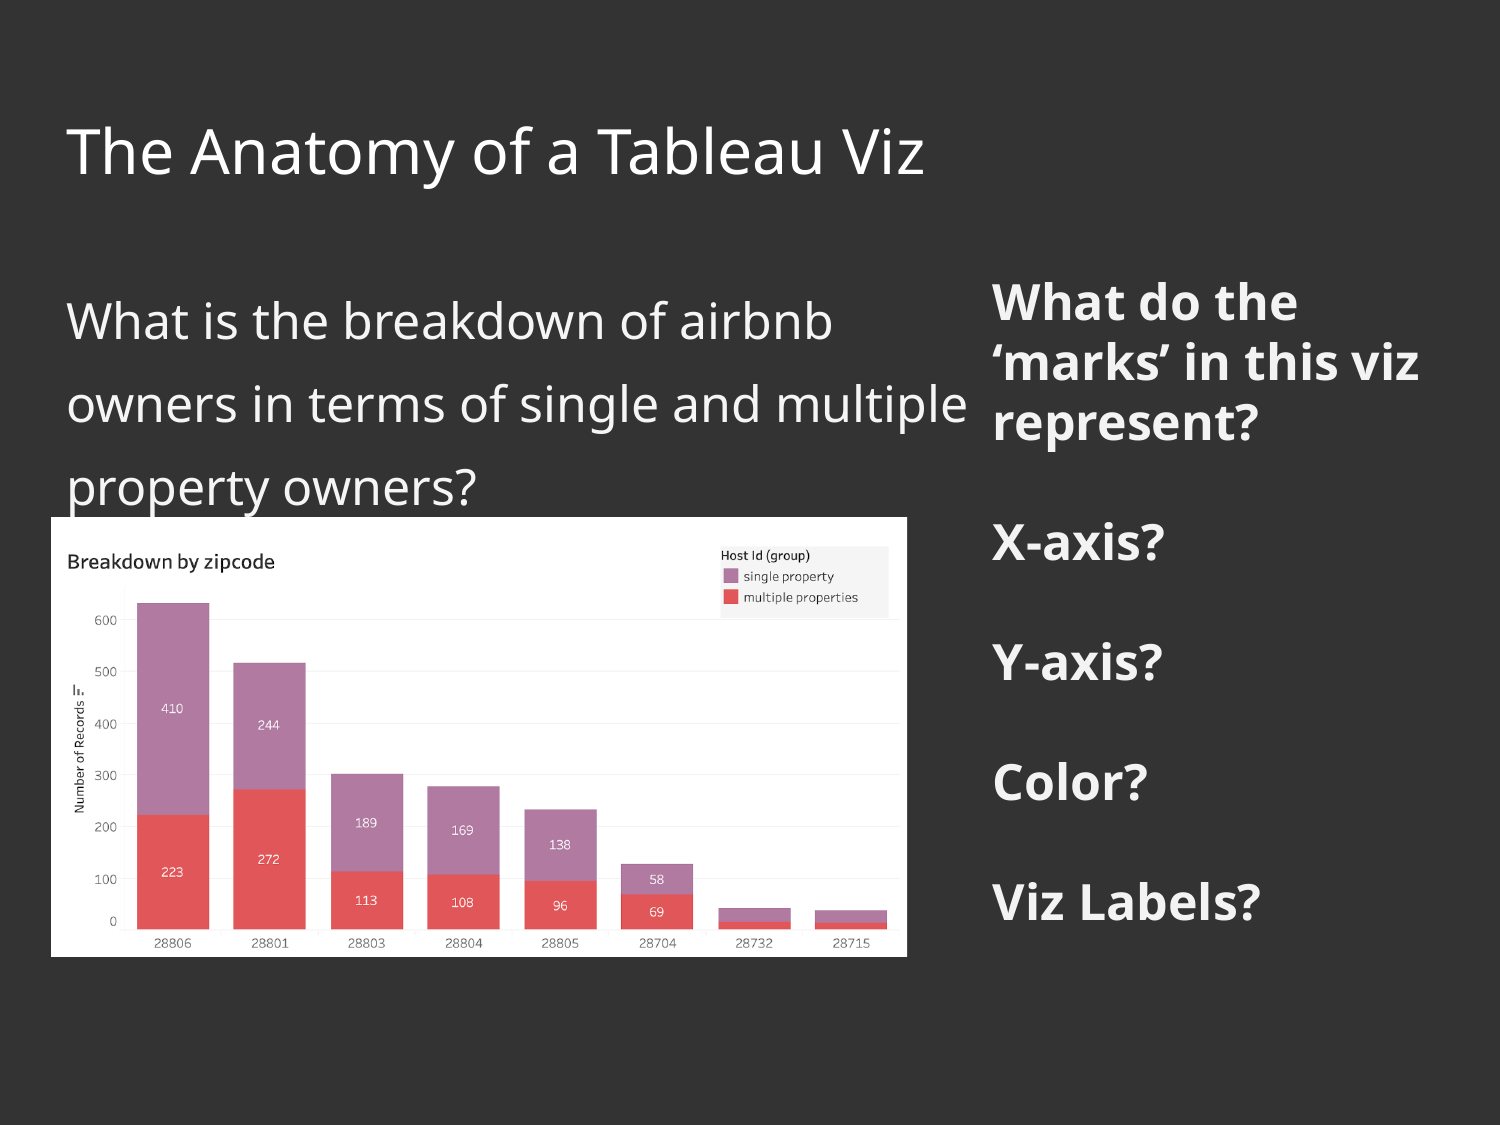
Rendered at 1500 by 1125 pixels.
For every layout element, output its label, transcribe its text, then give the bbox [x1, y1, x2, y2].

picture [50, 516, 908, 957]
title The Anatomy of a Tableau Viz [51, 97, 1449, 223]
text_box What do the ‘marks’ in this viz represent? X-axis? Y-axis? Color? Viz Labels? [977, 194, 1473, 988]
list What is the breakdown of airbnb owners in terms of single and multiple property owners? [51, 252, 1011, 1000]
